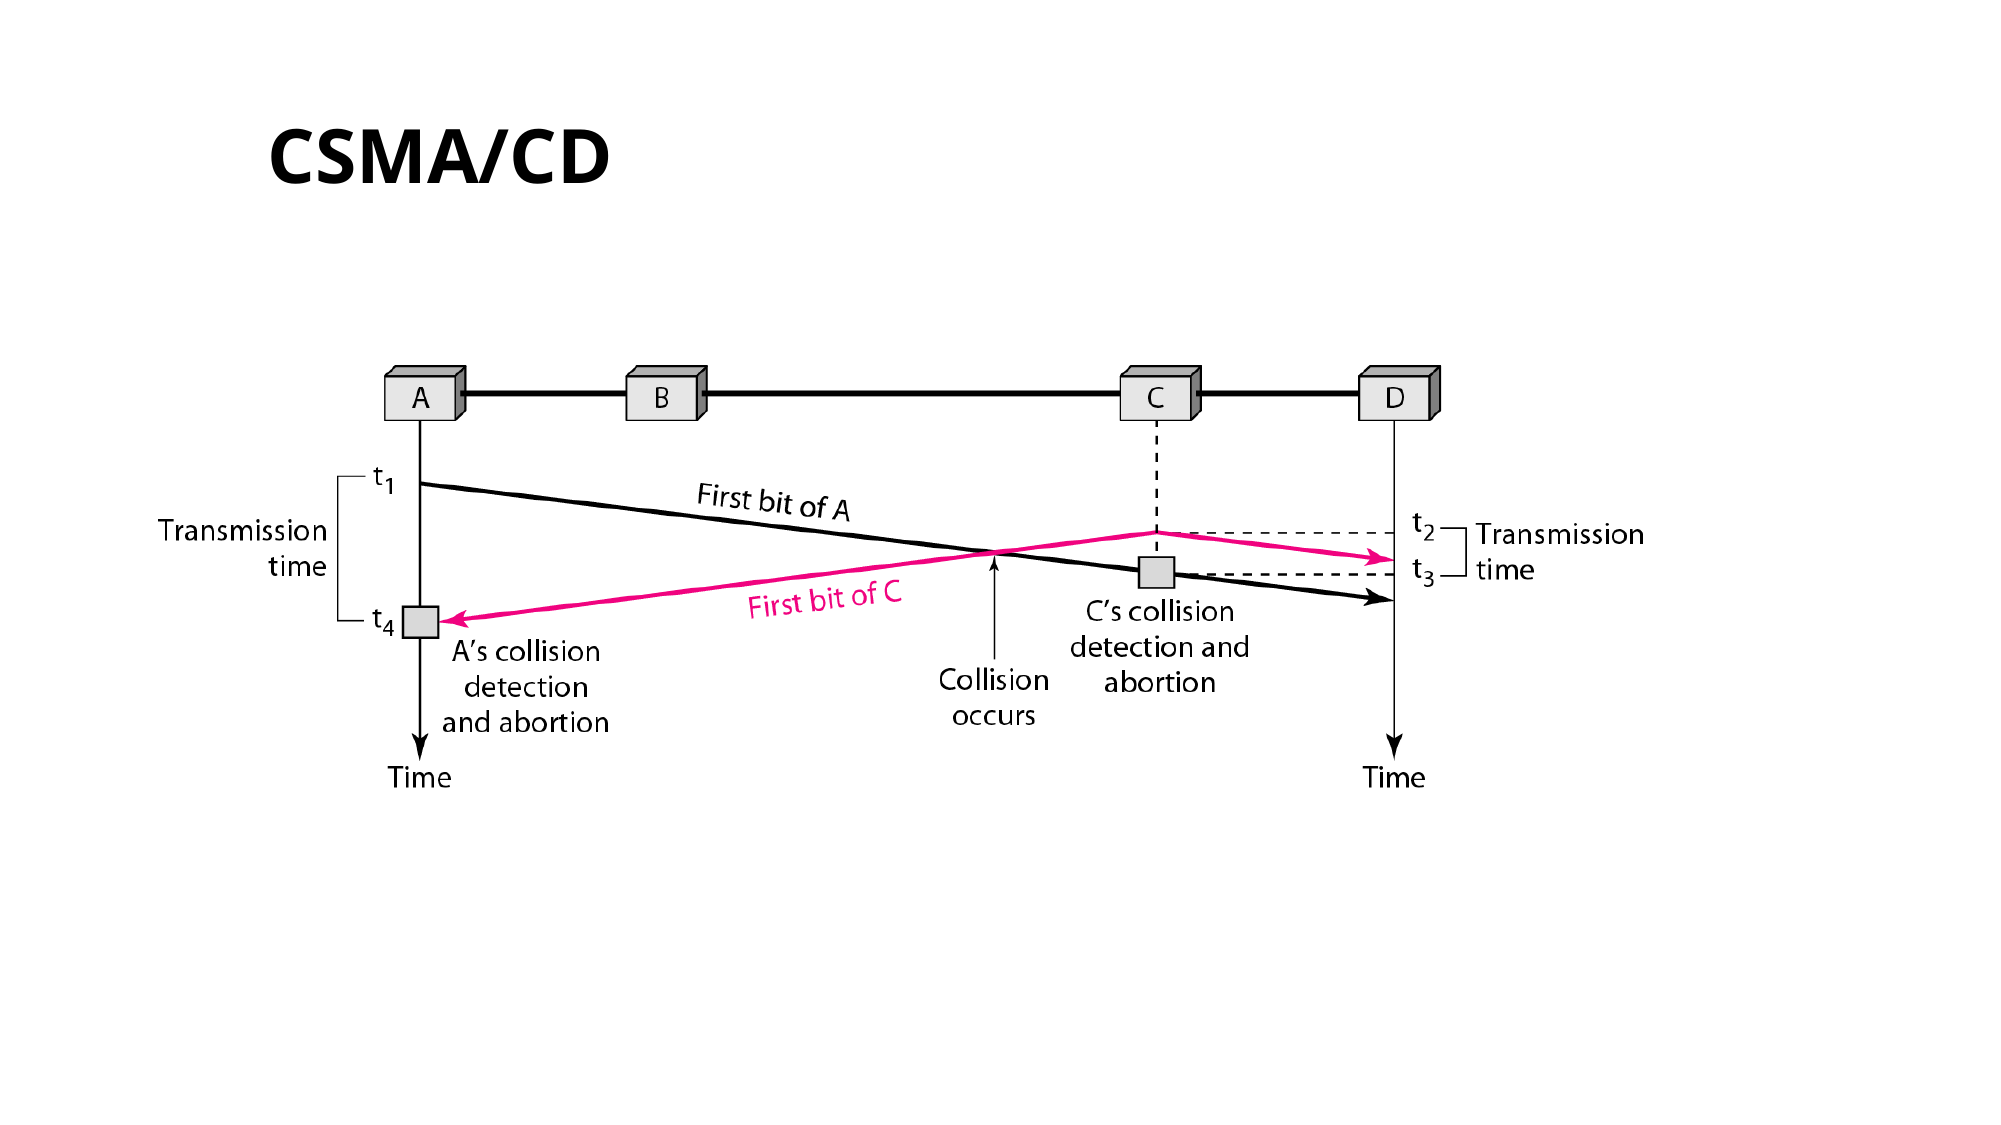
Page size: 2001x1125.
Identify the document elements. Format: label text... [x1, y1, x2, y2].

text_box CSMA/CD [252, 101, 629, 206]
picture [158, 365, 1645, 795]
